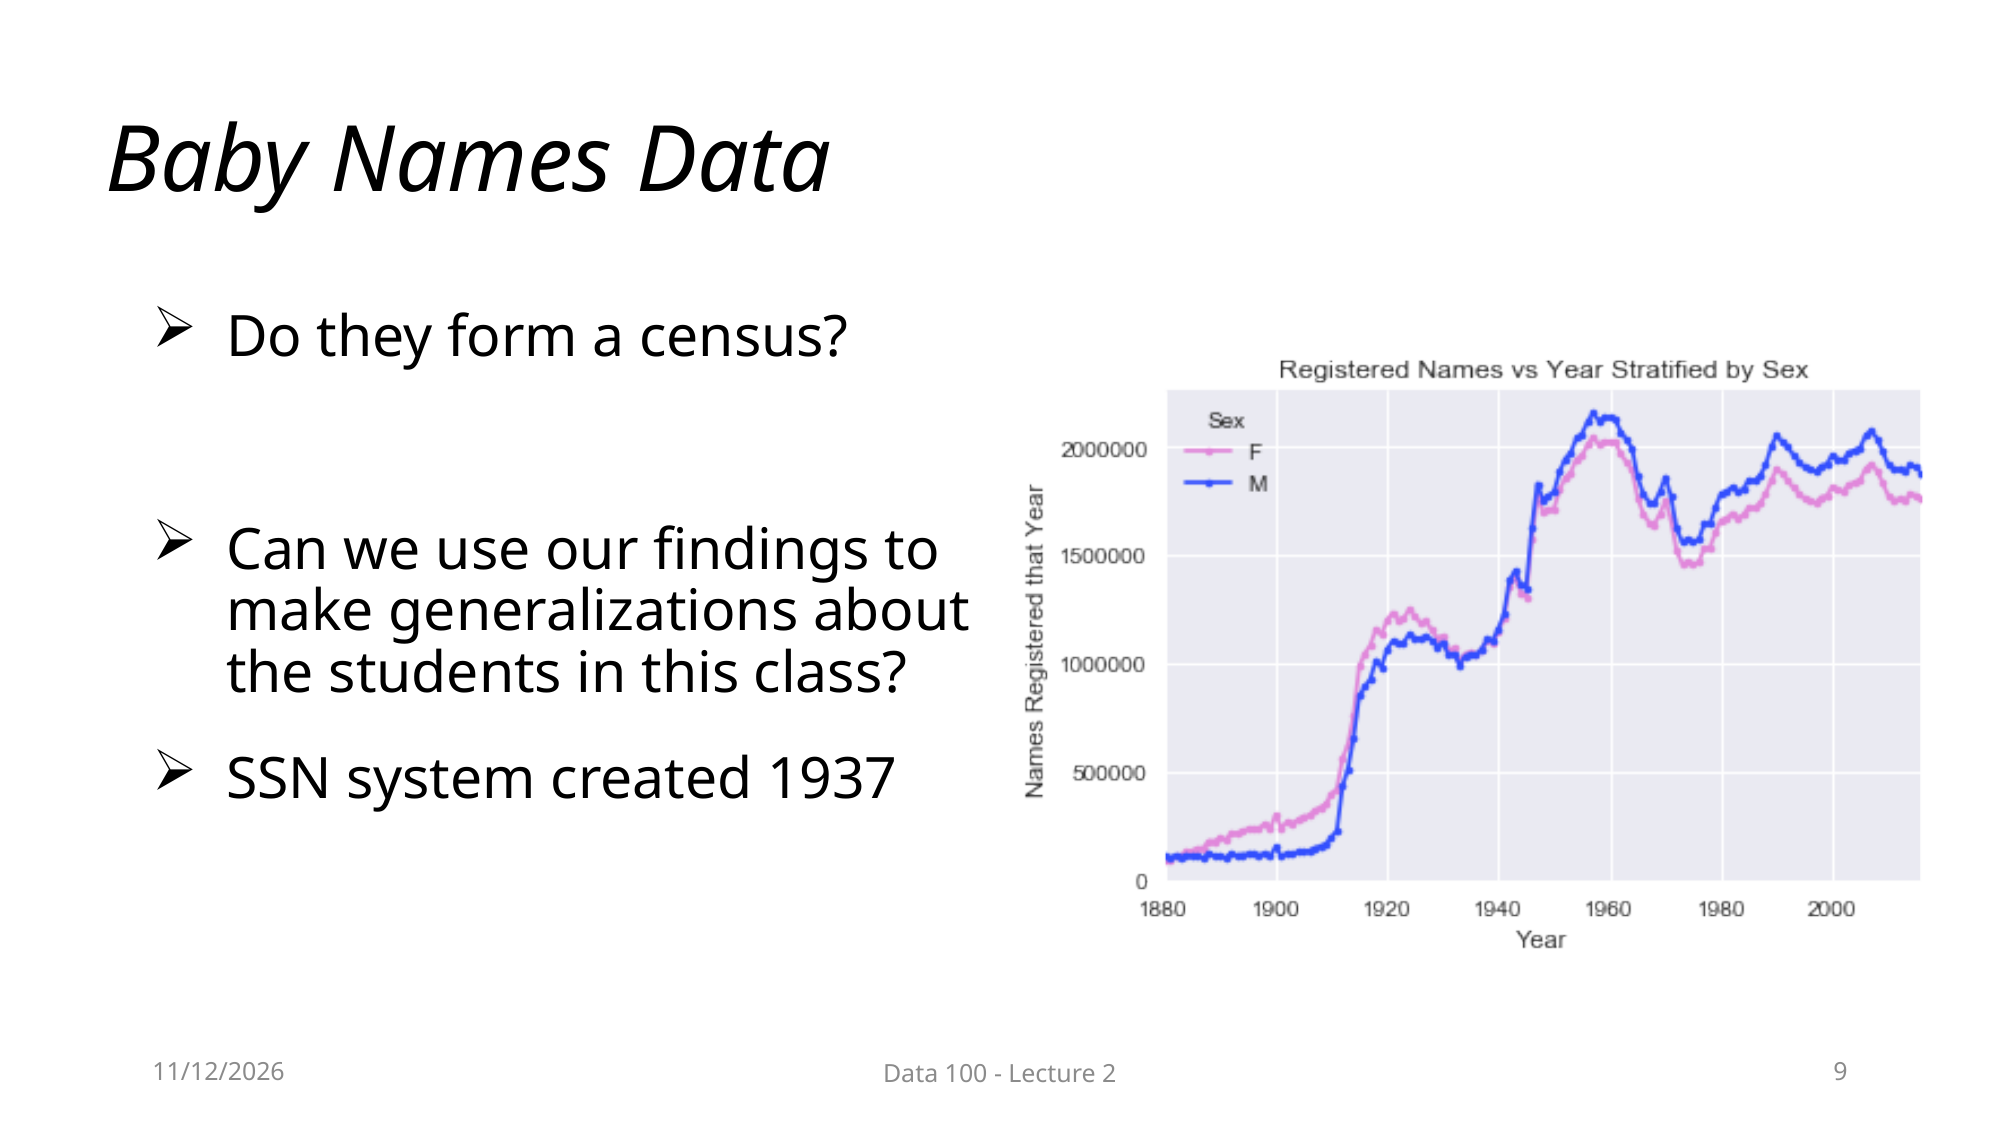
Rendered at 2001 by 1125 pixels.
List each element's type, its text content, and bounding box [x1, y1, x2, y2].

slide_number 9 [1412, 1042, 1863, 1103]
title Baby Names Data [90, 52, 1863, 271]
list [1012, 299, 1937, 1014]
footer Data 100 - Lecture 2 [662, 1042, 1338, 1103]
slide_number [137, 1042, 588, 1103]
list Do they form a census? Can we use our findings to make generalizations about the students in this class? SSN system created 1937 [137, 299, 988, 1014]
